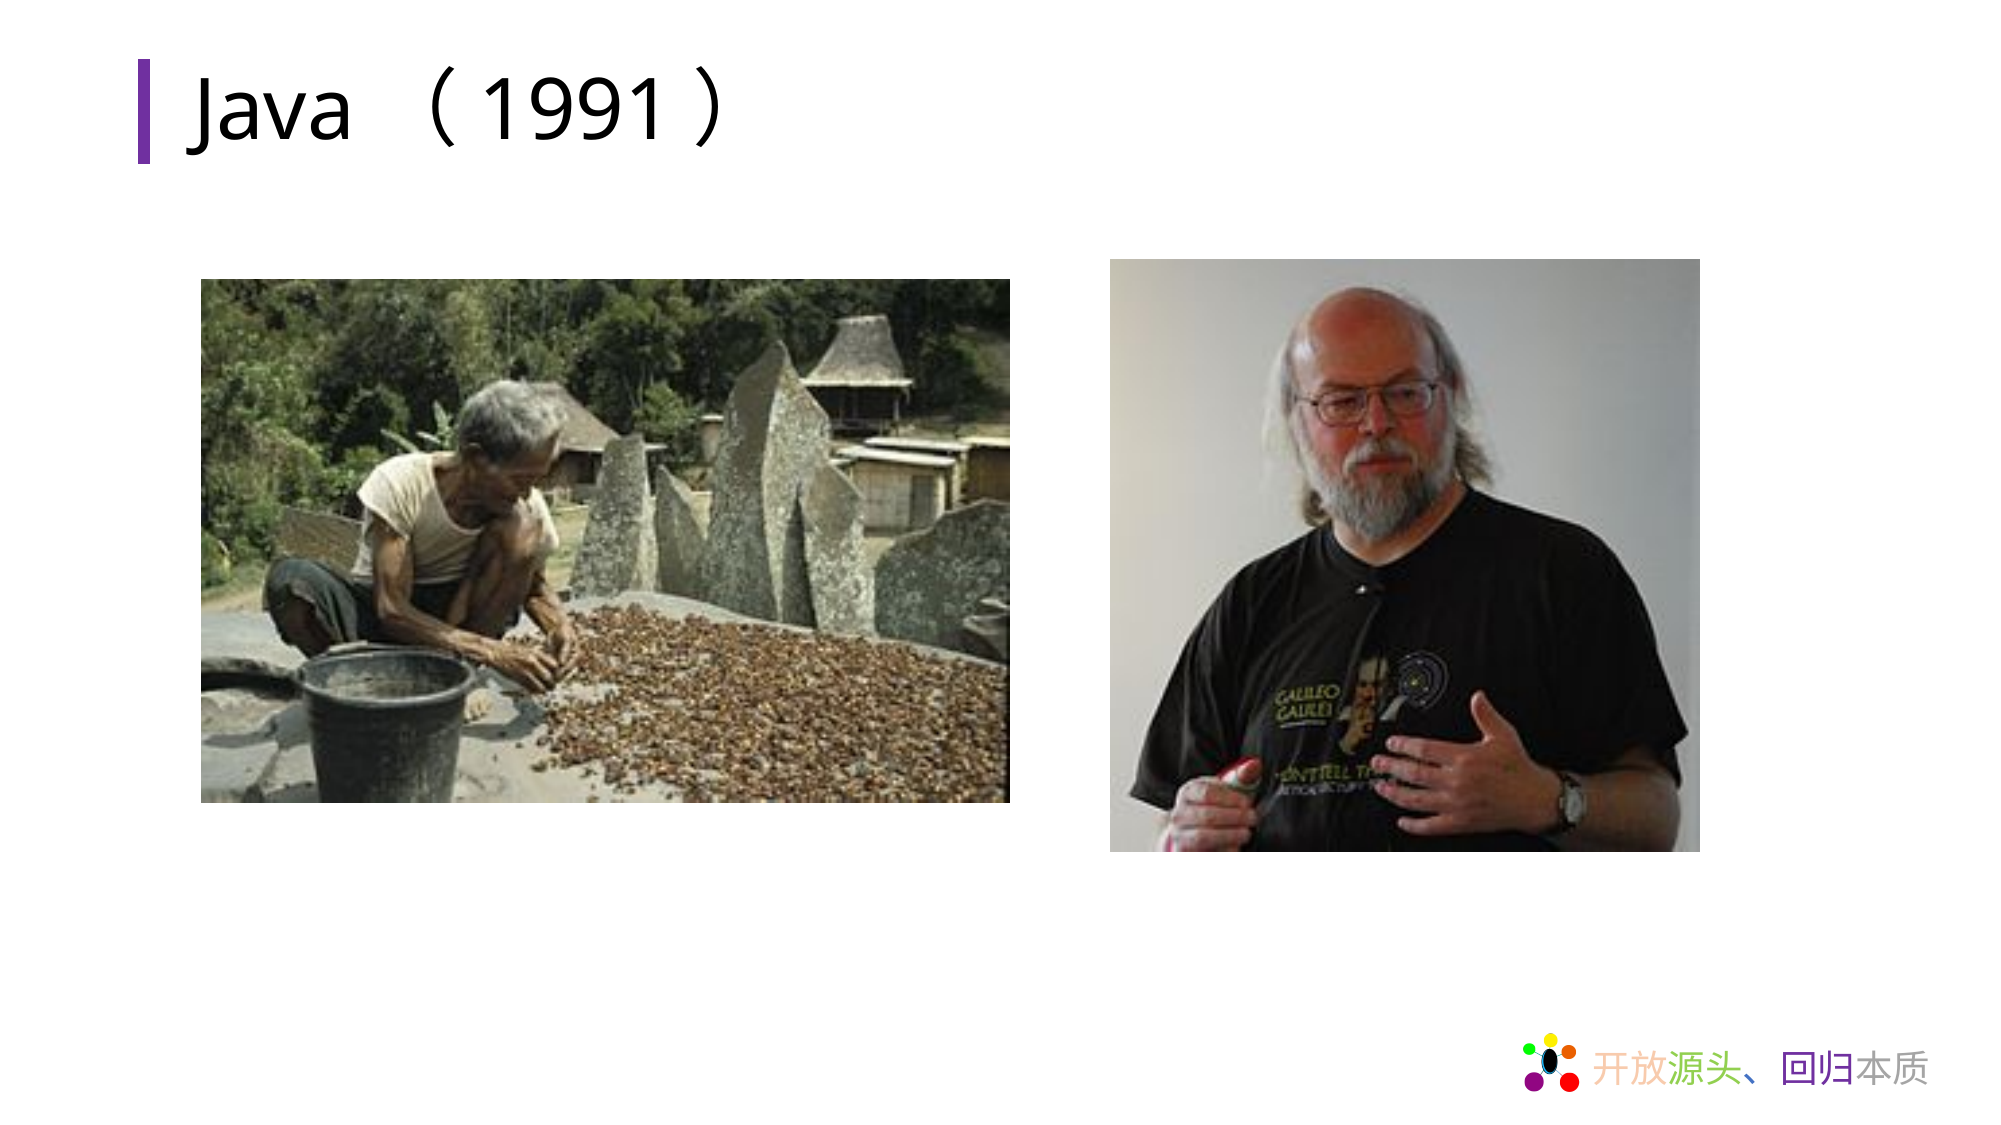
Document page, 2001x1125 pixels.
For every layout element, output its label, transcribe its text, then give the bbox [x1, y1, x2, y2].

title Java（1991） [178, 58, 1863, 166]
picture [1110, 259, 1700, 852]
picture [200, 279, 1010, 803]
picture [1520, 1032, 1581, 1093]
